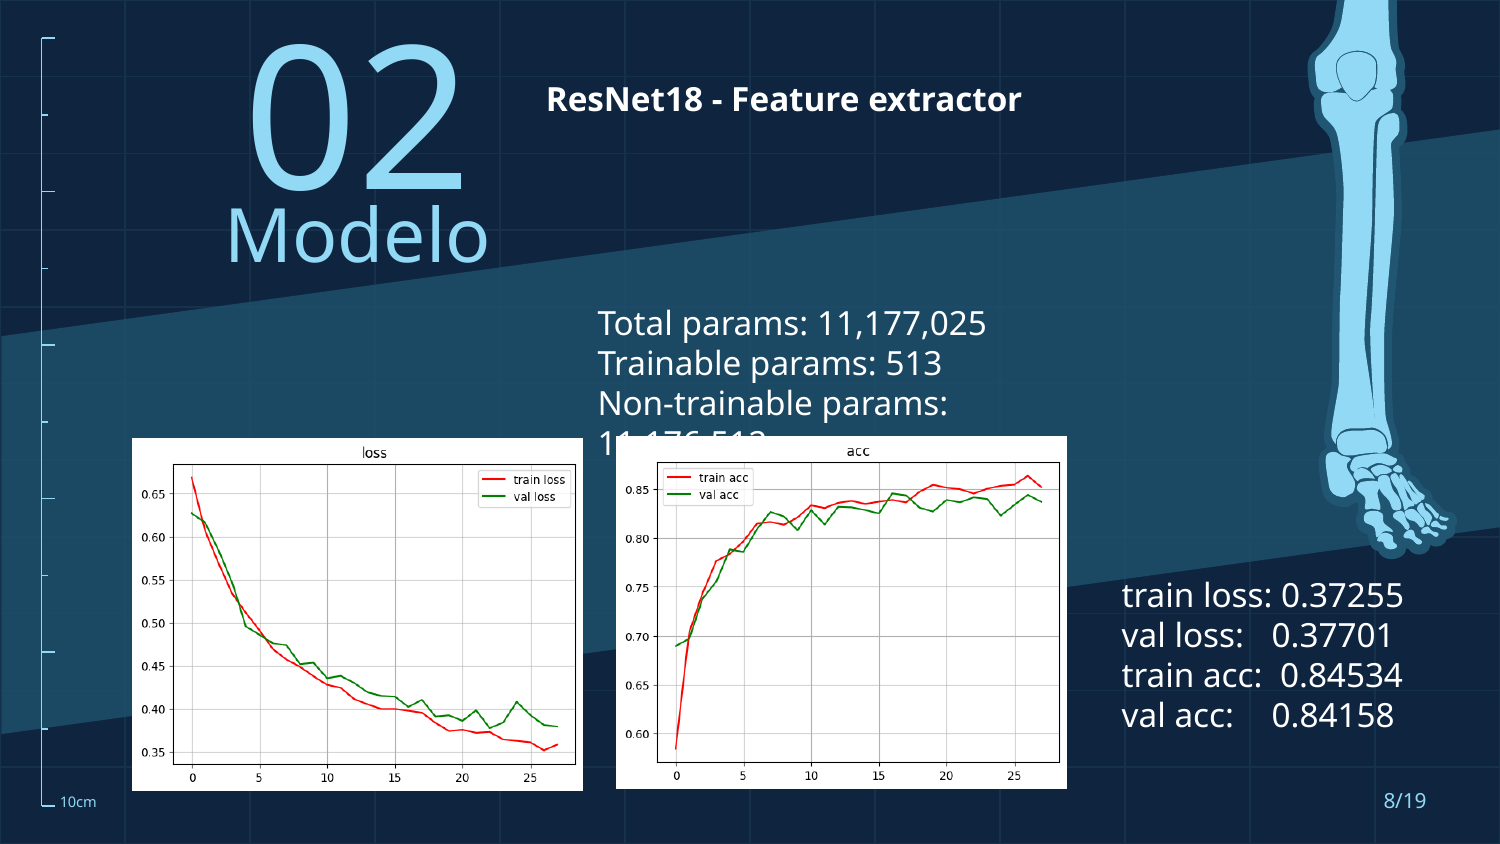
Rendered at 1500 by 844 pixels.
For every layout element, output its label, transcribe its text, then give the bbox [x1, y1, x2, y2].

title 02 [73, 0, 642, 244]
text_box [1305, 0, 1458, 560]
subtitle ResNet18 - Feature extractor [511, 63, 1058, 181]
slide_number ‹#›/19 [1352, 778, 1458, 820]
picture [616, 436, 1067, 790]
picture [132, 438, 583, 791]
text_box Total params: 11,177,025 Trainable params: 513 Non-trainable params: 11,176,512 [582, 287, 1135, 477]
title Modelo [67, 170, 648, 309]
text_box train loss: 0.37255 val loss: 0.37701 train acc: 0.84534 val acc: 0.84158 [1106, 559, 1471, 749]
